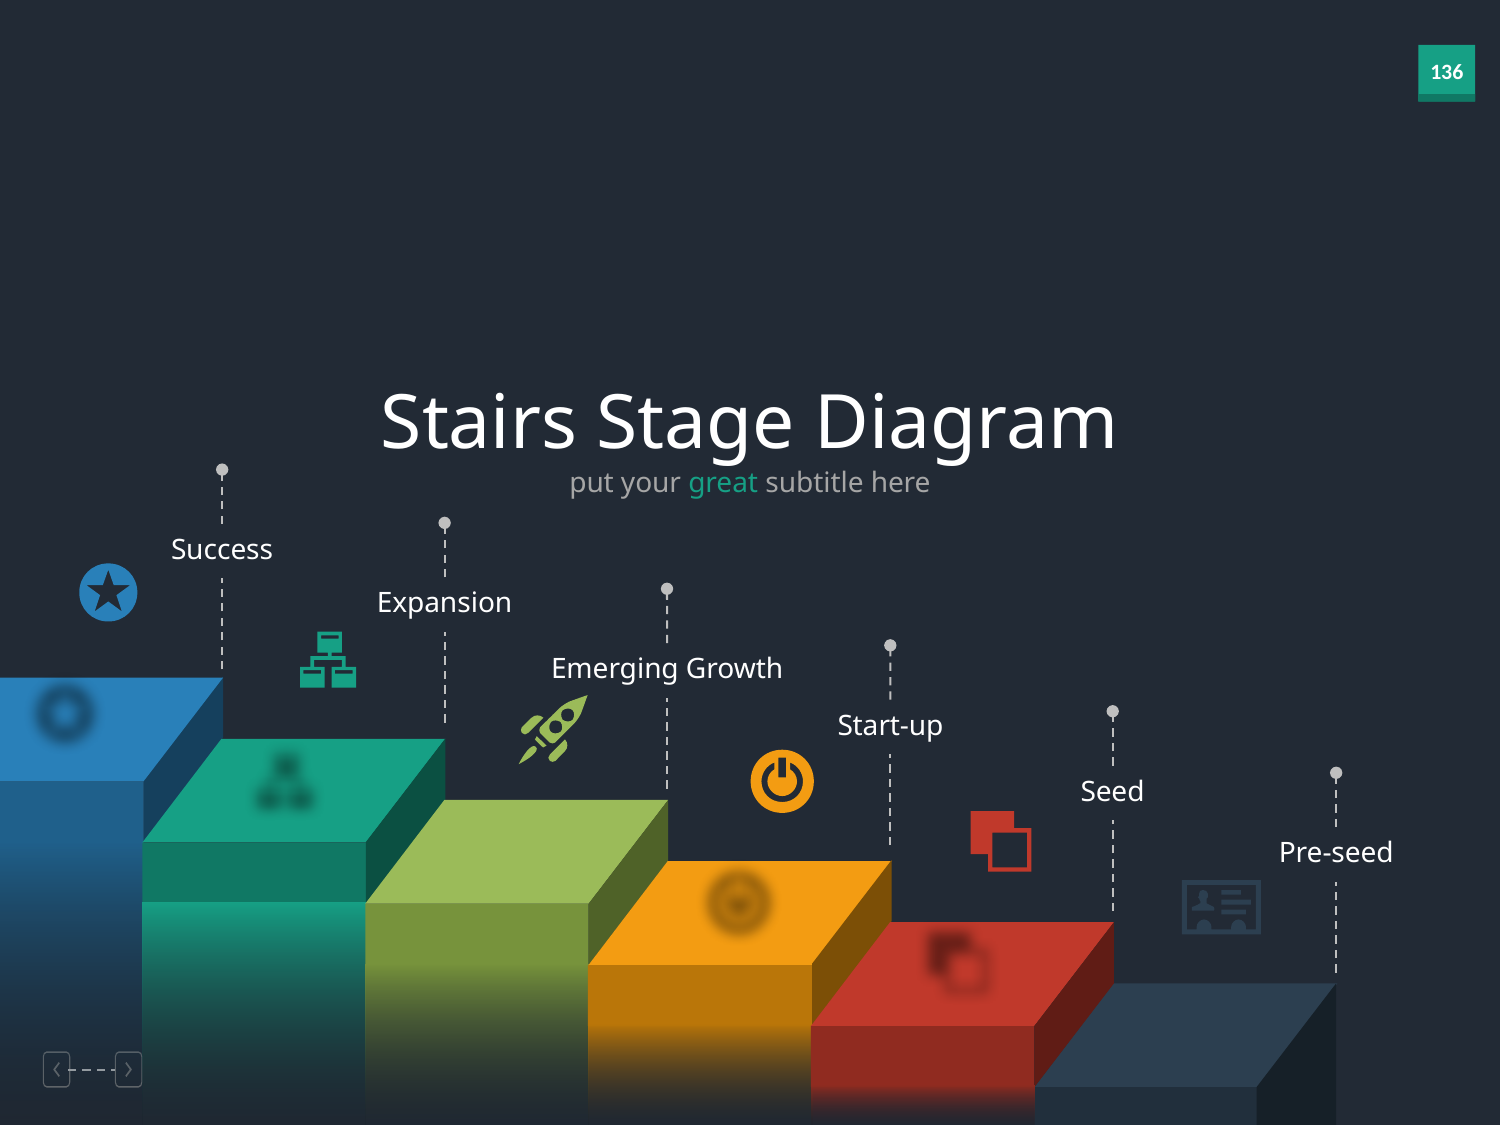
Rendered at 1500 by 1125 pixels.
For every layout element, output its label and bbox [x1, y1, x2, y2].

text_box [300, 631, 357, 688]
text_box [366, 365, 1134, 506]
text_box [156, 469, 289, 573]
text_box [1263, 772, 1409, 876]
text_box [0, 676, 1341, 1125]
text_box [750, 749, 814, 813]
text_box [1065, 711, 1160, 815]
text_box [518, 695, 588, 765]
text_box [536, 588, 798, 692]
text_box [822, 645, 959, 749]
text_box [970, 811, 1032, 872]
text_box [79, 563, 138, 622]
text_box [362, 522, 528, 626]
text_box [1181, 880, 1261, 935]
